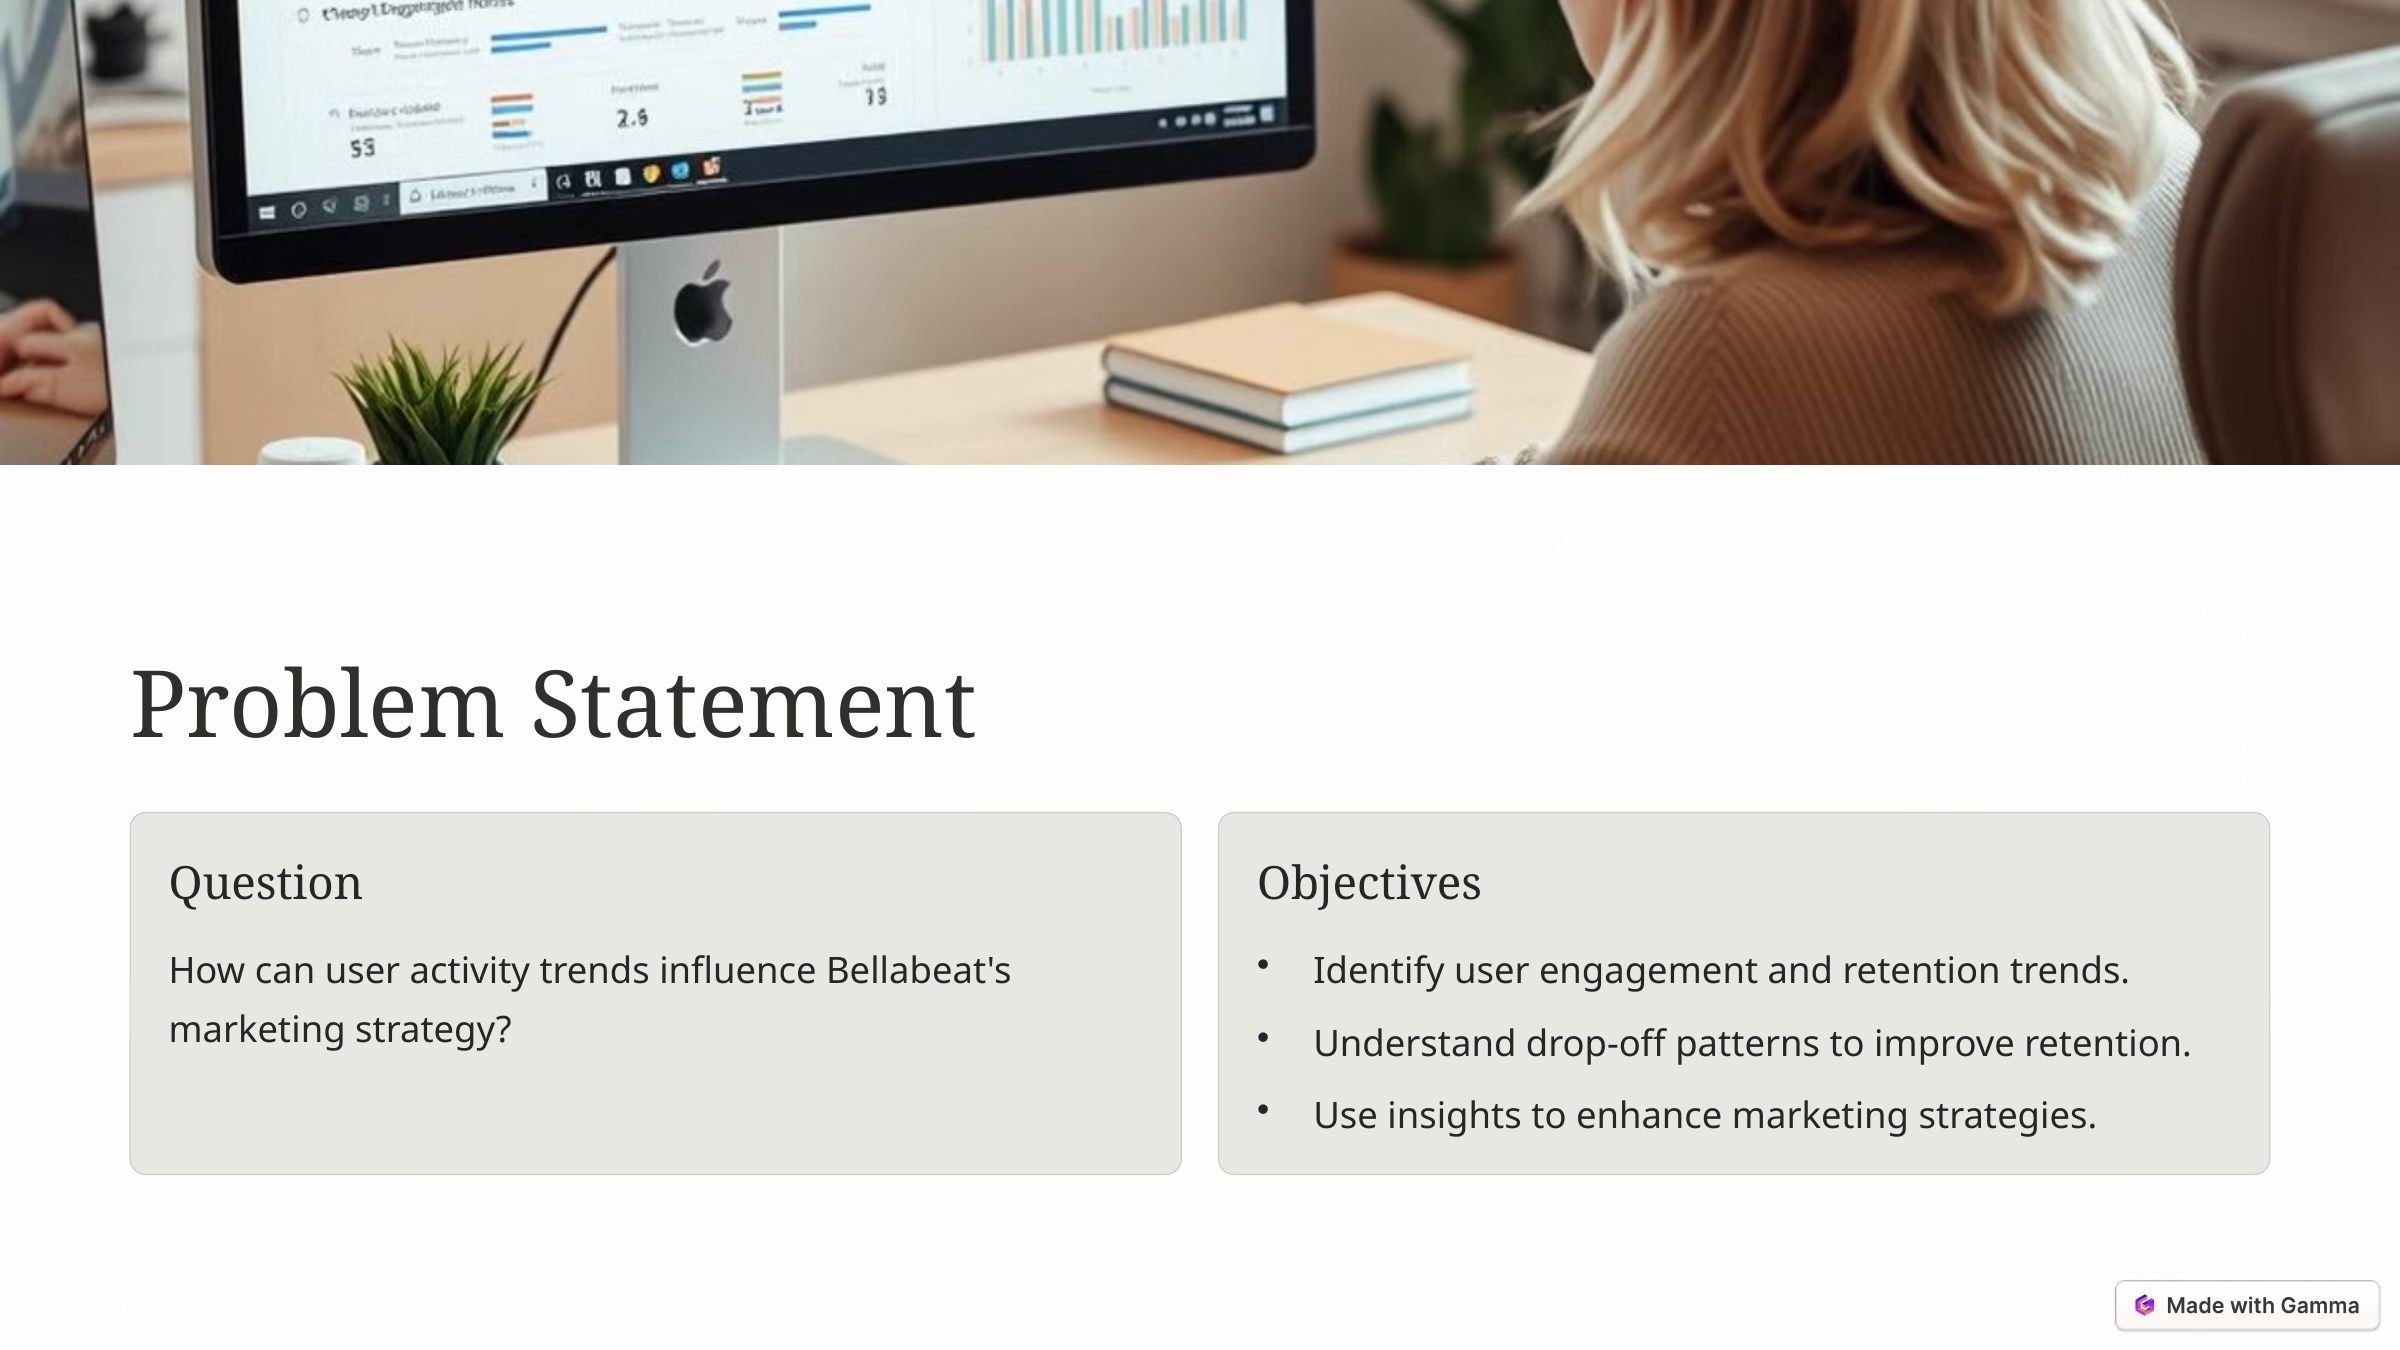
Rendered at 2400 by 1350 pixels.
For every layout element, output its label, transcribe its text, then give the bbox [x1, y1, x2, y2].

text_box Identify user engagement and retention trends. [1256, 931, 2232, 991]
picture [2106, 1271, 2389, 1339]
text_box Problem Statement [130, 640, 1061, 757]
text_box How can user activity trends influence Bellabeat's marketing strategy? [168, 931, 1143, 1051]
picture [0, 0, 2400, 466]
text_box Understand drop-off patterns to improve retention. [1256, 1003, 2232, 1064]
text_box Objectives [1256, 850, 1723, 910]
text_box Use insights to enhance marketing strategies. [1256, 1076, 2232, 1136]
text_box [130, 812, 1182, 1175]
text_box [1218, 812, 2270, 1175]
text_box Question [168, 850, 634, 910]
